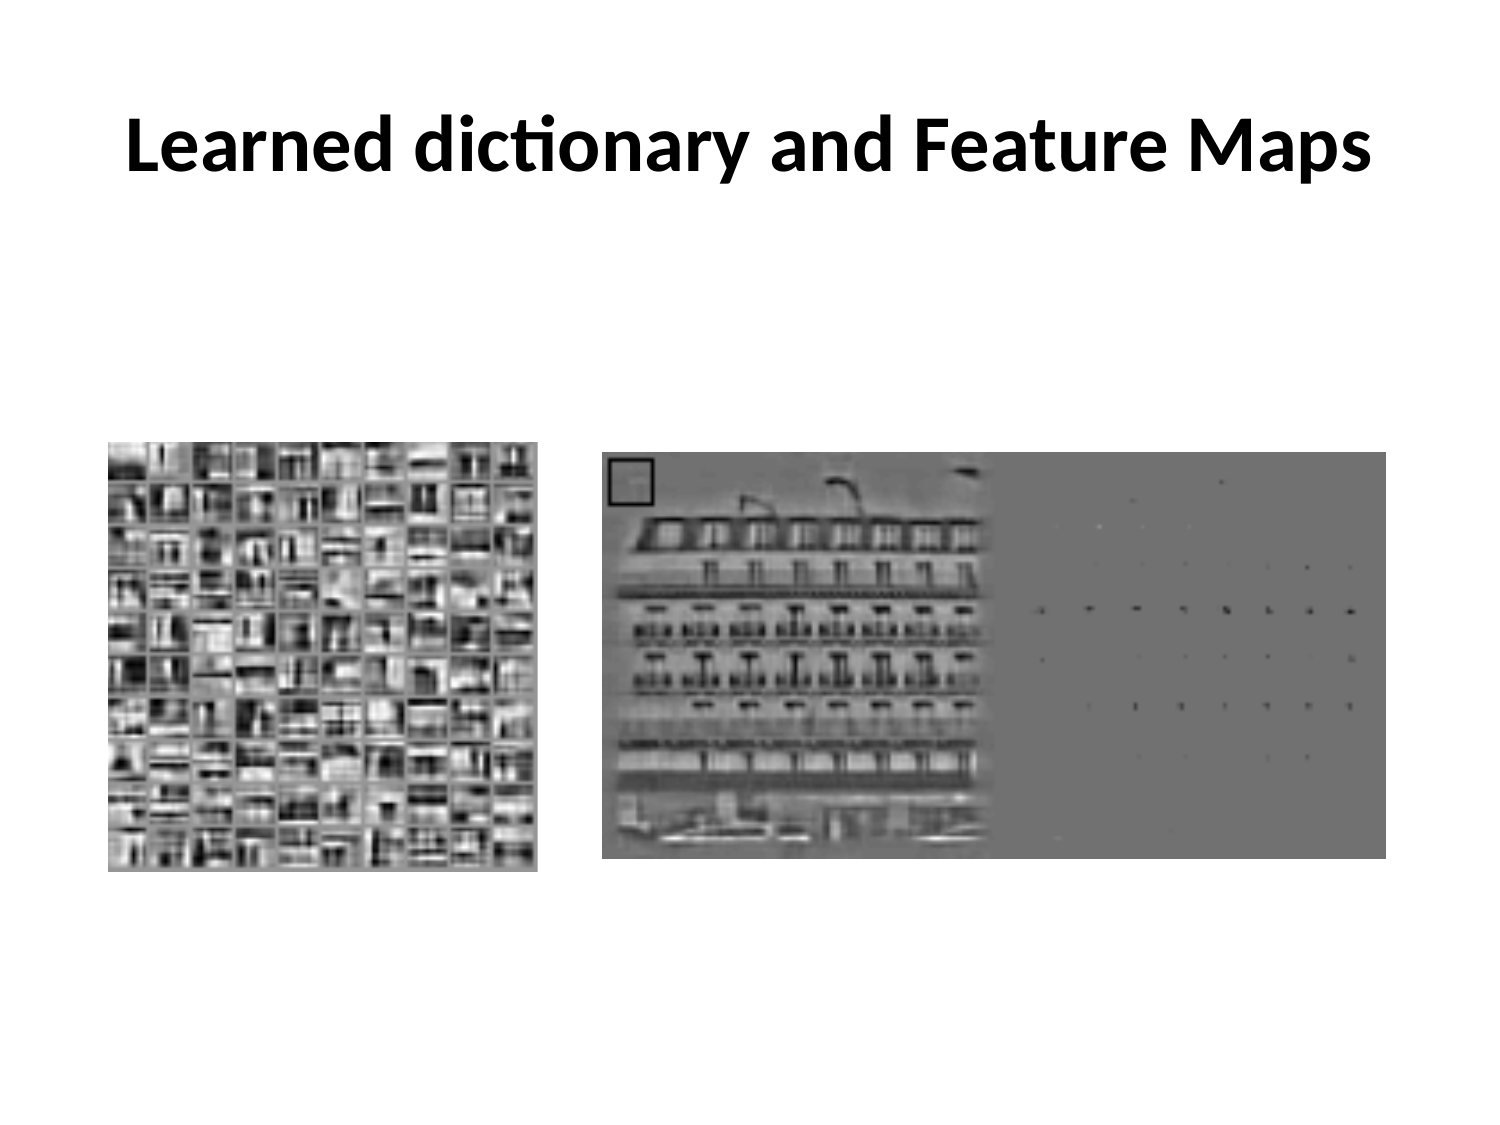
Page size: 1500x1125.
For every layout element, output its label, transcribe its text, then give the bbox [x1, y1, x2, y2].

picture [99, 437, 542, 876]
title Learned dictionary and Feature Maps [75, 45, 1425, 233]
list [599, 449, 1387, 859]
